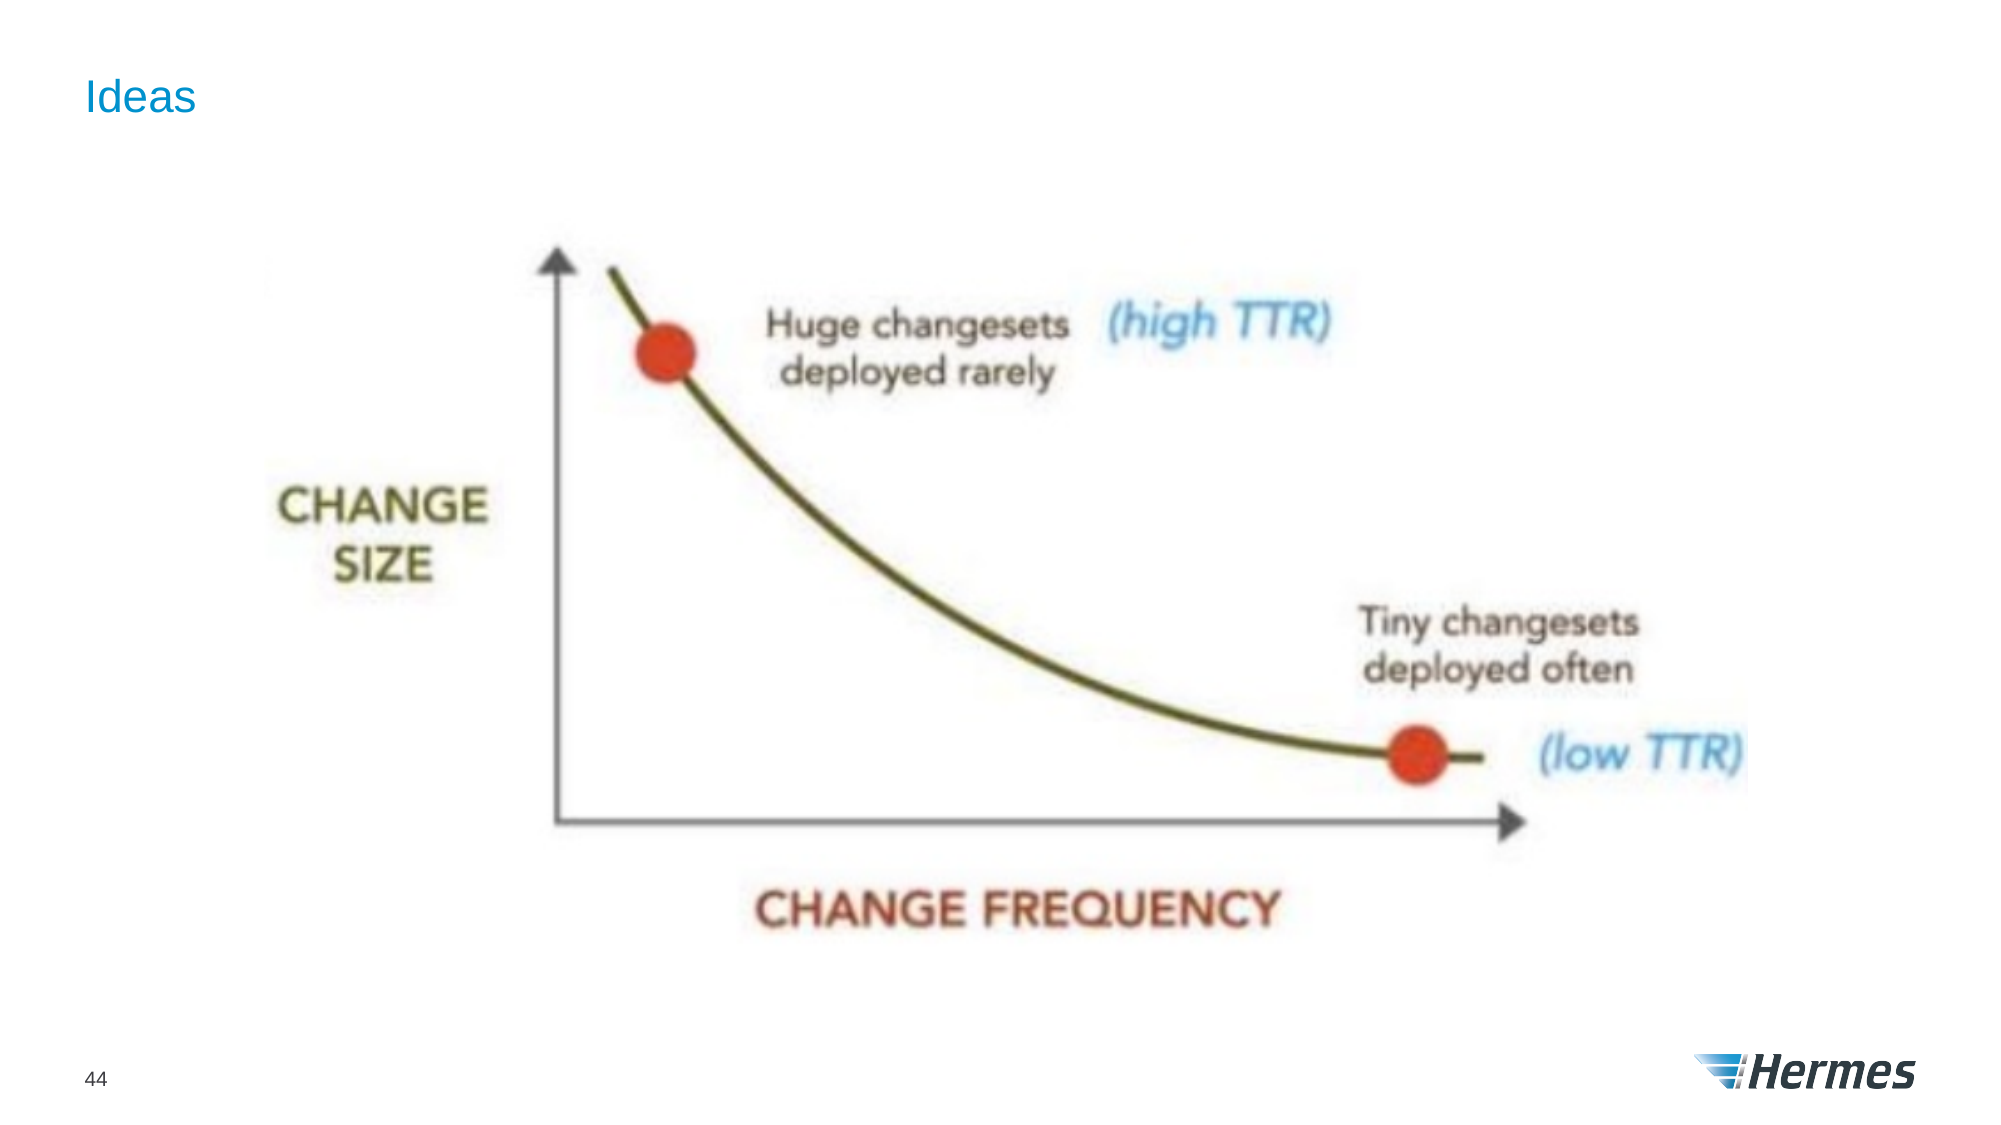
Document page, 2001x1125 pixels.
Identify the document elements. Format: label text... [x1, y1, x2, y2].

slide_number 44 [84, 1062, 304, 1093]
picture [264, 171, 1748, 954]
title Ideas [84, 66, 1916, 185]
picture [1694, 1054, 1916, 1089]
